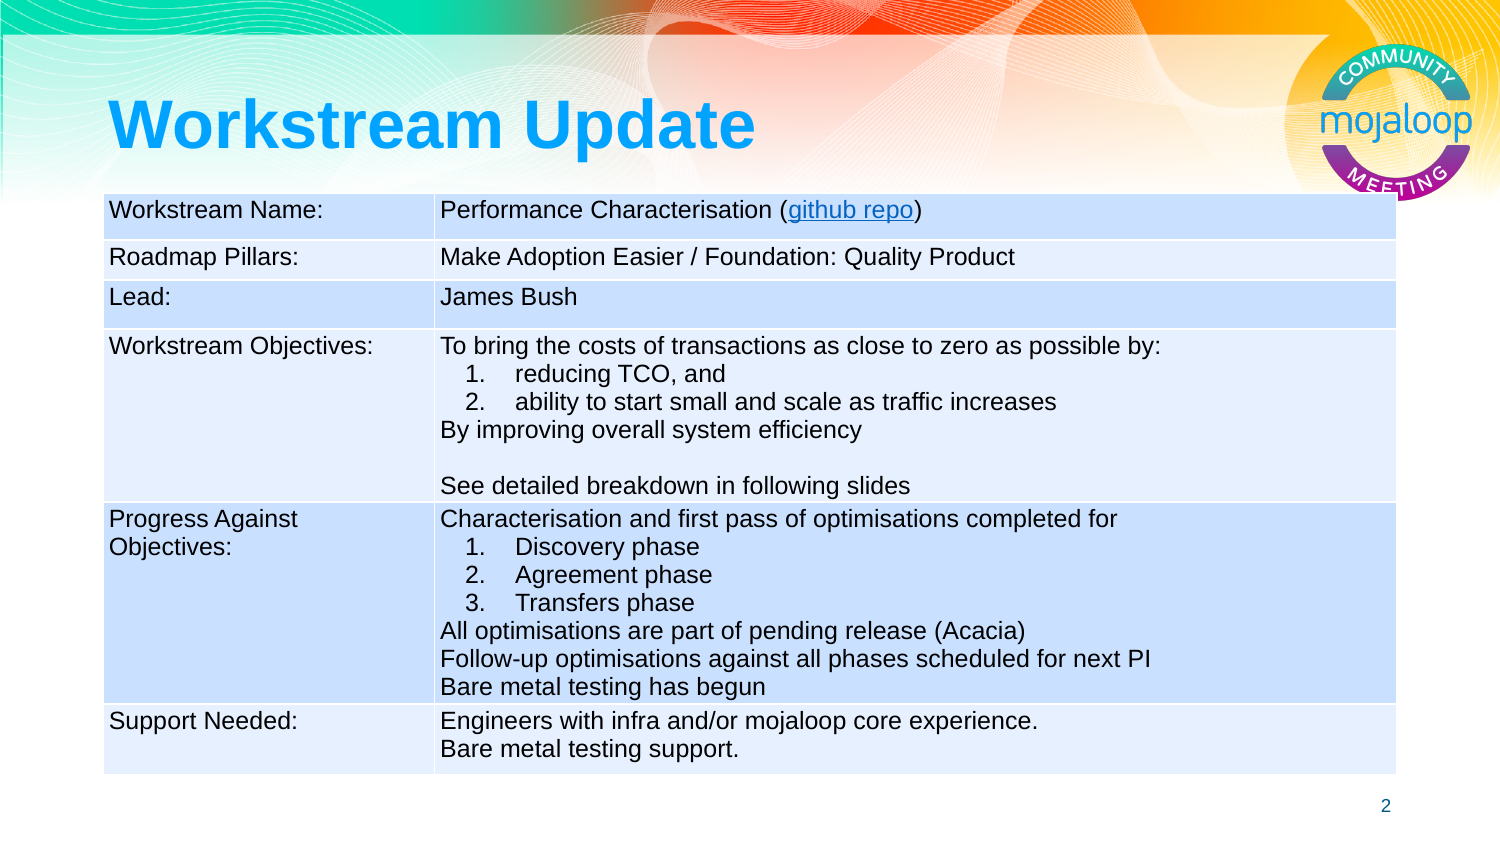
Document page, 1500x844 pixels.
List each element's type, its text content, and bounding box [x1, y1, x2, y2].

table_cell Lead: [104, 281, 434, 328]
table_header Performance Characterisation (github repo) [435, 194, 1396, 239]
title Workstream Update [103, 44, 1264, 192]
slide_number ‹#› [1059, 782, 1397, 827]
table_cell Roadmap Pillars: [104, 241, 434, 279]
table_cell Engineers with infra and/or mojaloop core experience. Bare metal testing support. [435, 705, 1396, 774]
table_cell Progress Against Objectives: [104, 503, 434, 703]
table_header Workstream Name: [104, 194, 434, 239]
table_cell Support Needed: [104, 705, 434, 774]
picture [0, 0, 1500, 844]
table_cell Characterisation and first pass of optimisations completed for Discovery phase Agreement phase Transfers phase All optimisations are part of pending release (Acacia) Follow-up optimisations against all phases scheduled for next PI Bare metal testing has begun [435, 503, 1396, 703]
table_cell To bring the costs of transactions as close to zero as possible by: reducing TCO, and ability to start small and scale as traffic increases By improving overall system efficiency See detailed breakdown in following slides [435, 330, 1396, 501]
table_cell Make Adoption Easier / Foundation: Quality Product [435, 241, 1396, 279]
table_cell James Bush [435, 281, 1396, 328]
table_cell Workstream Objectives: [104, 330, 434, 501]
